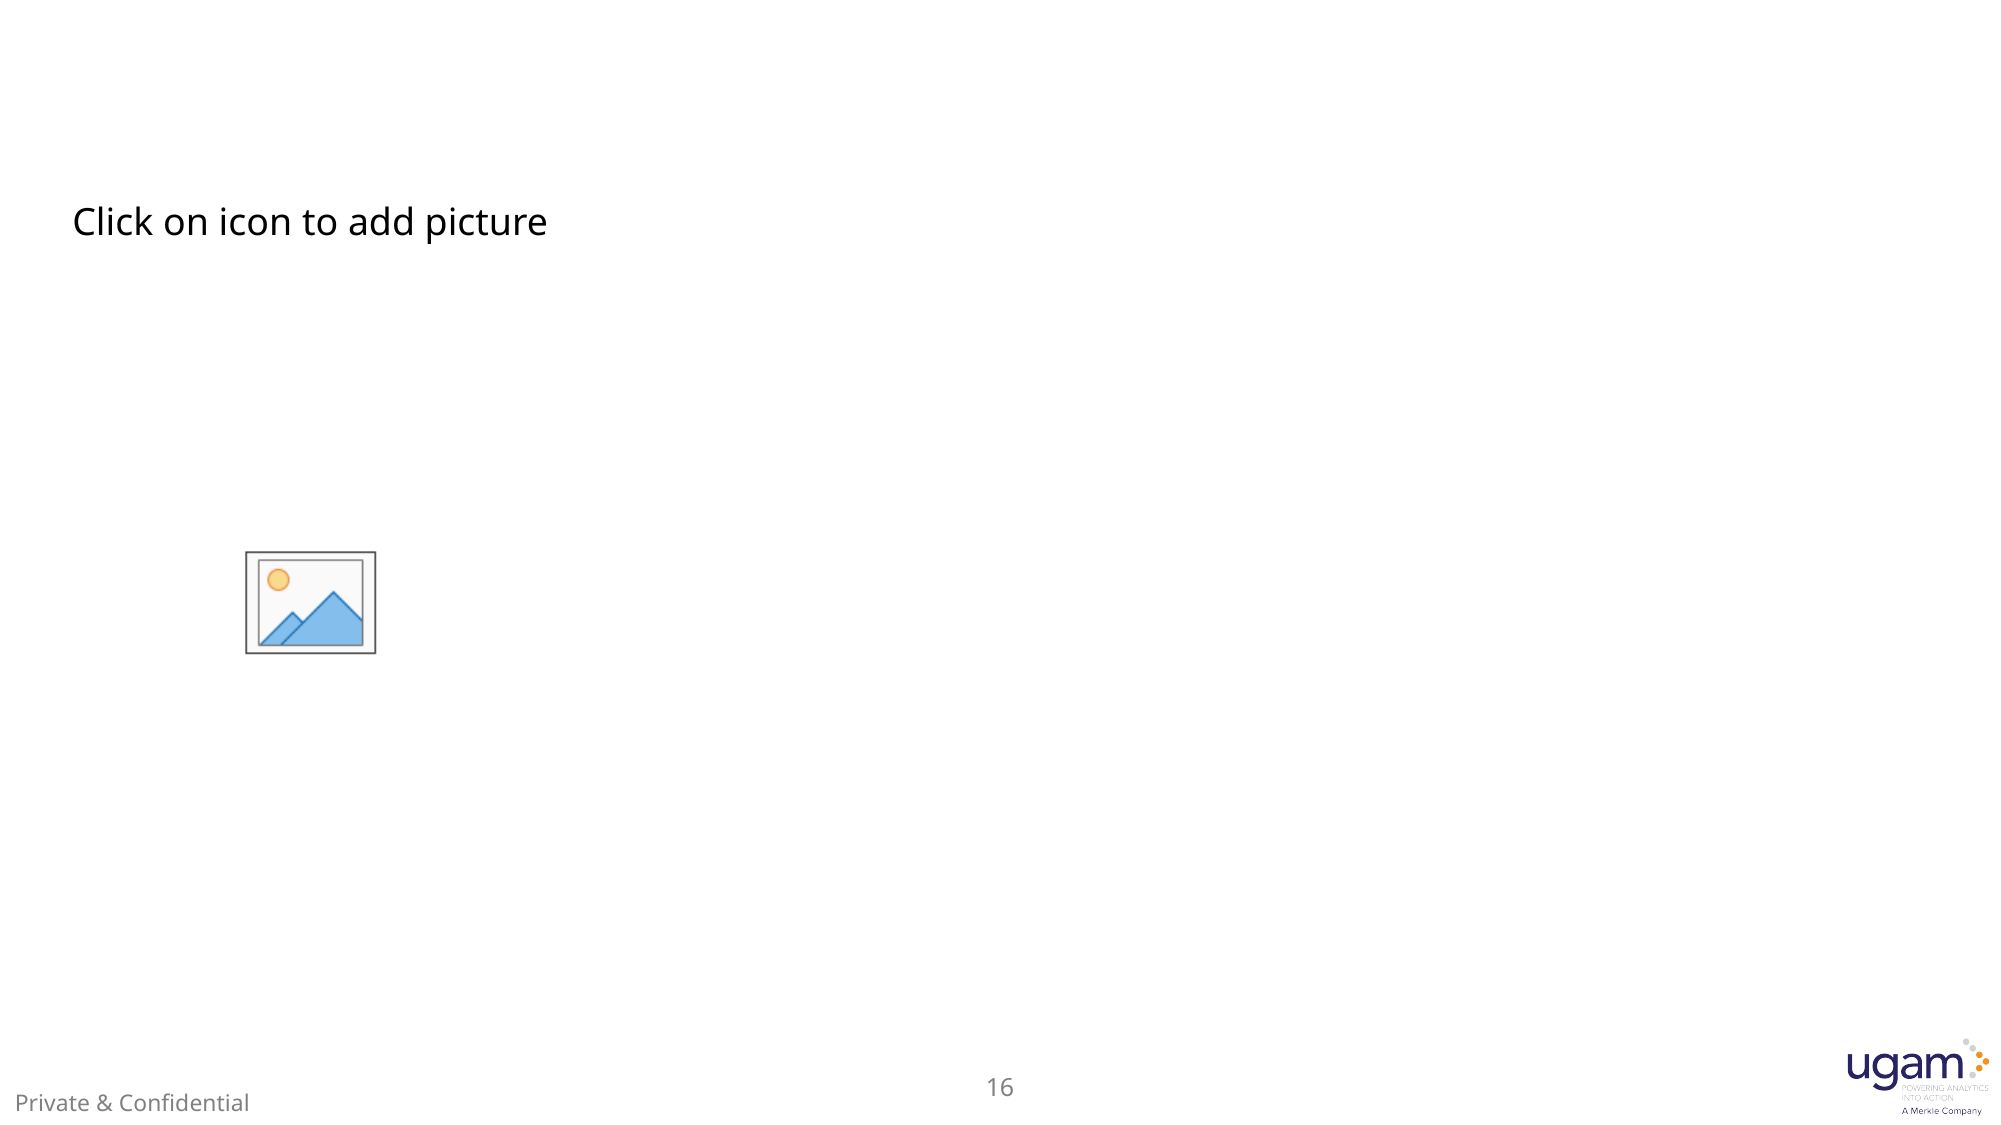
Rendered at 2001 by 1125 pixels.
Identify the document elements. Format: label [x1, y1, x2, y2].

picture [1847, 1038, 1990, 1116]
picture [0, 190, 622, 1016]
